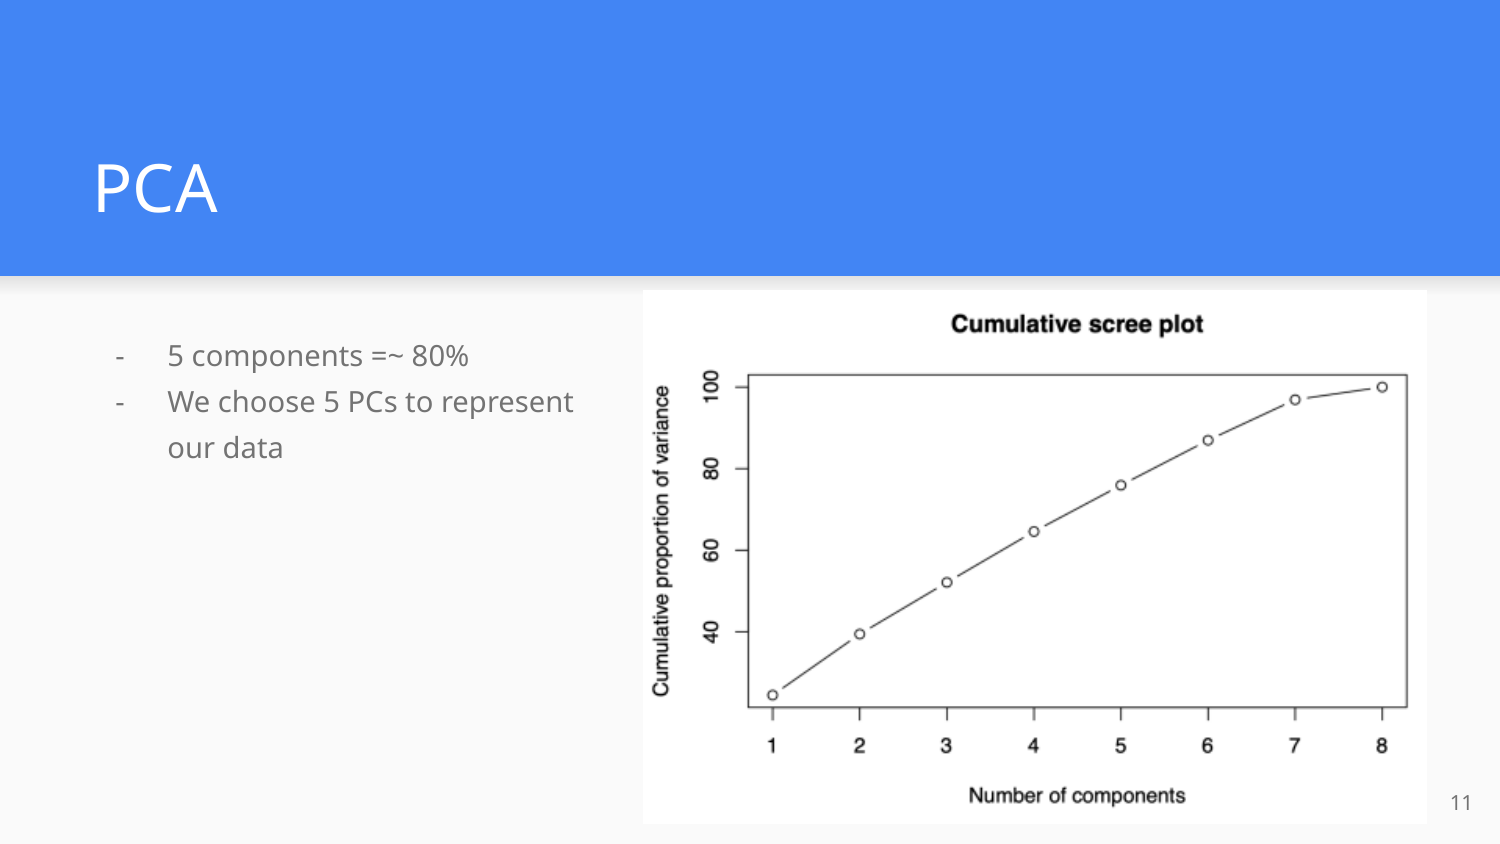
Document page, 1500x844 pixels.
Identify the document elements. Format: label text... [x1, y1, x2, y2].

list 5 components =~ 80% We choose 5 PCs to represent our data [77, 314, 601, 760]
slide_number ‹#› [1398, 770, 1489, 835]
picture [643, 290, 1427, 824]
title PCA [77, 121, 1427, 248]
